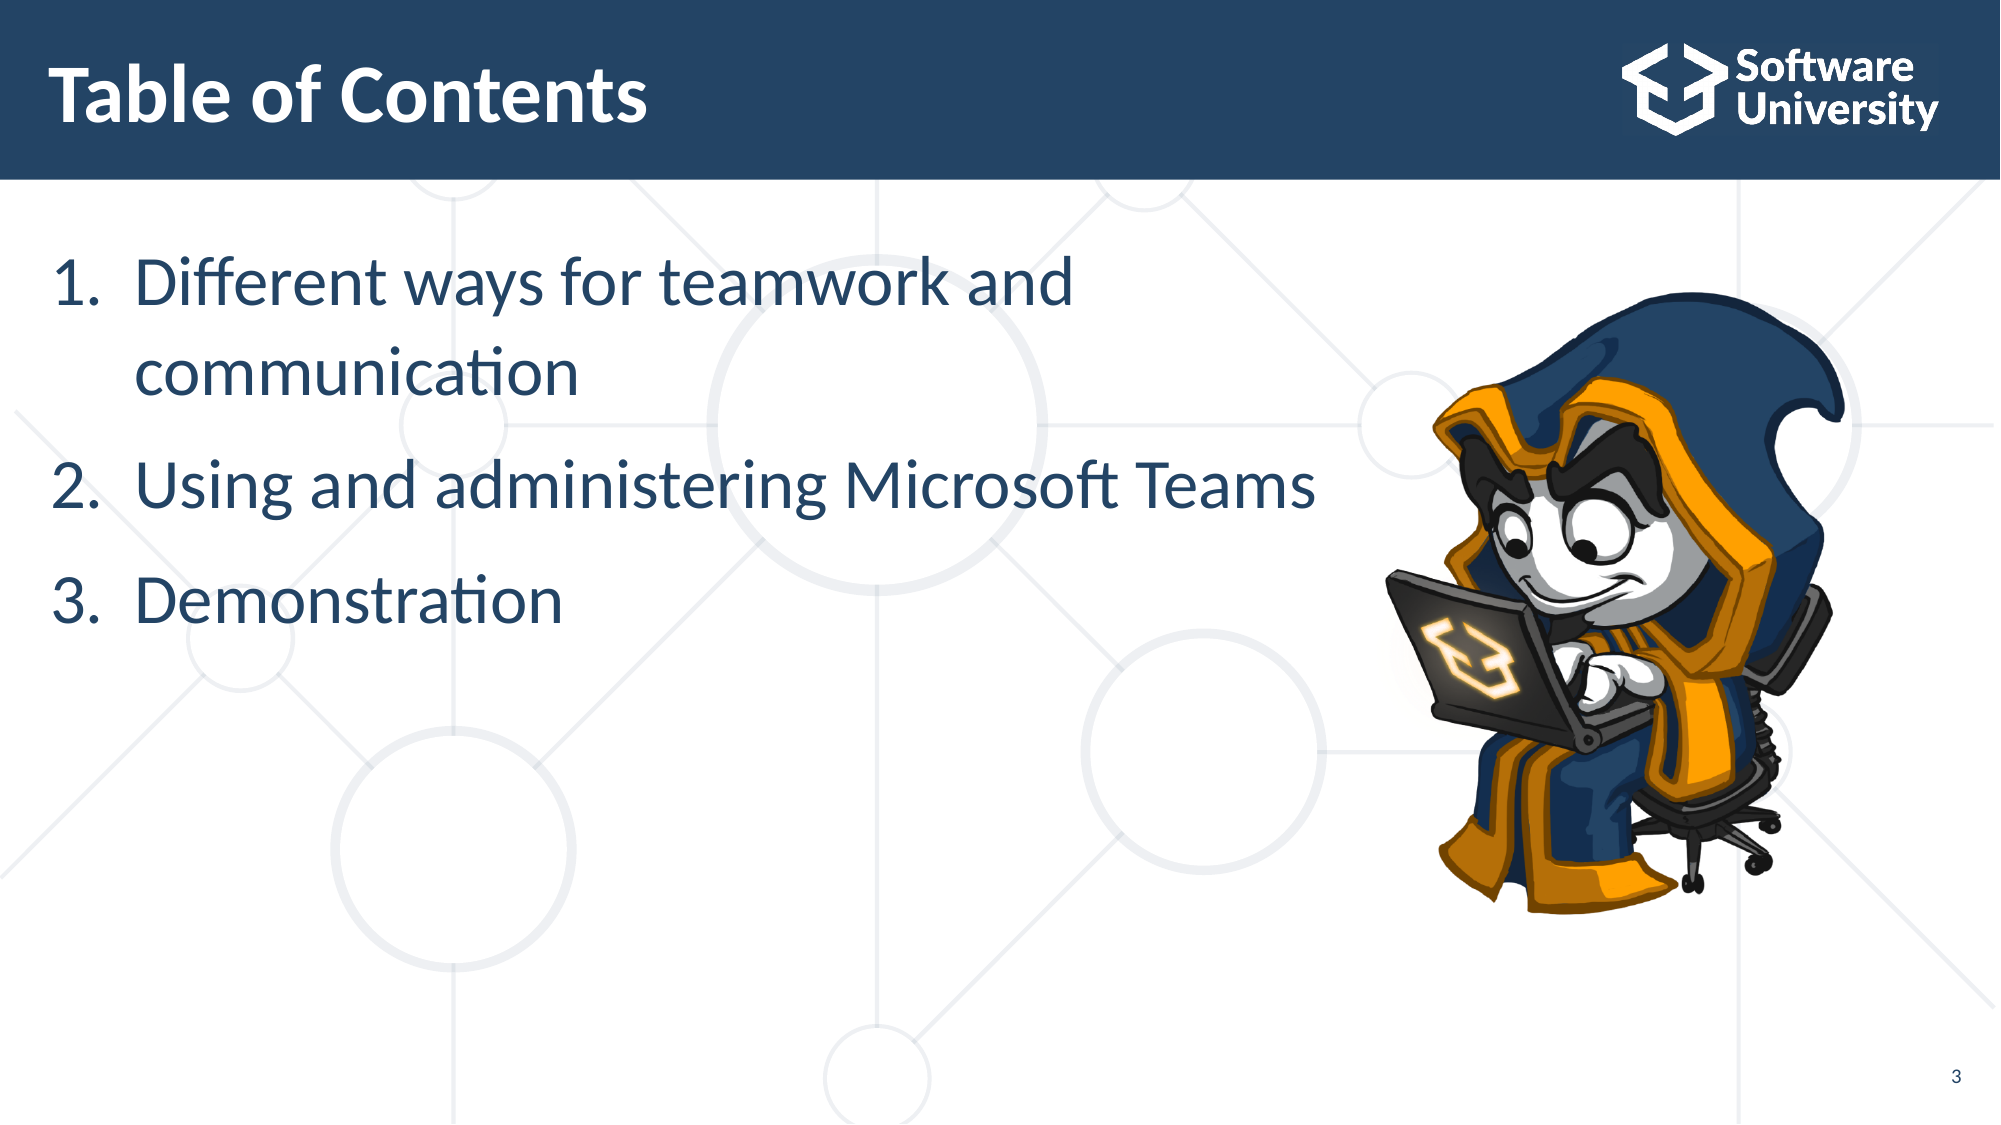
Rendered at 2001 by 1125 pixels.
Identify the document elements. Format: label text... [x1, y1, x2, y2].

title Table of Contents [31, 16, 1591, 162]
picture [1375, 231, 1884, 951]
list Different ways for teamwork and communication Using and administering Microsoft Teams Demonstration [32, 224, 1375, 1032]
slide_number 3 [1897, 1049, 1968, 1101]
picture [1622, 43, 1939, 136]
